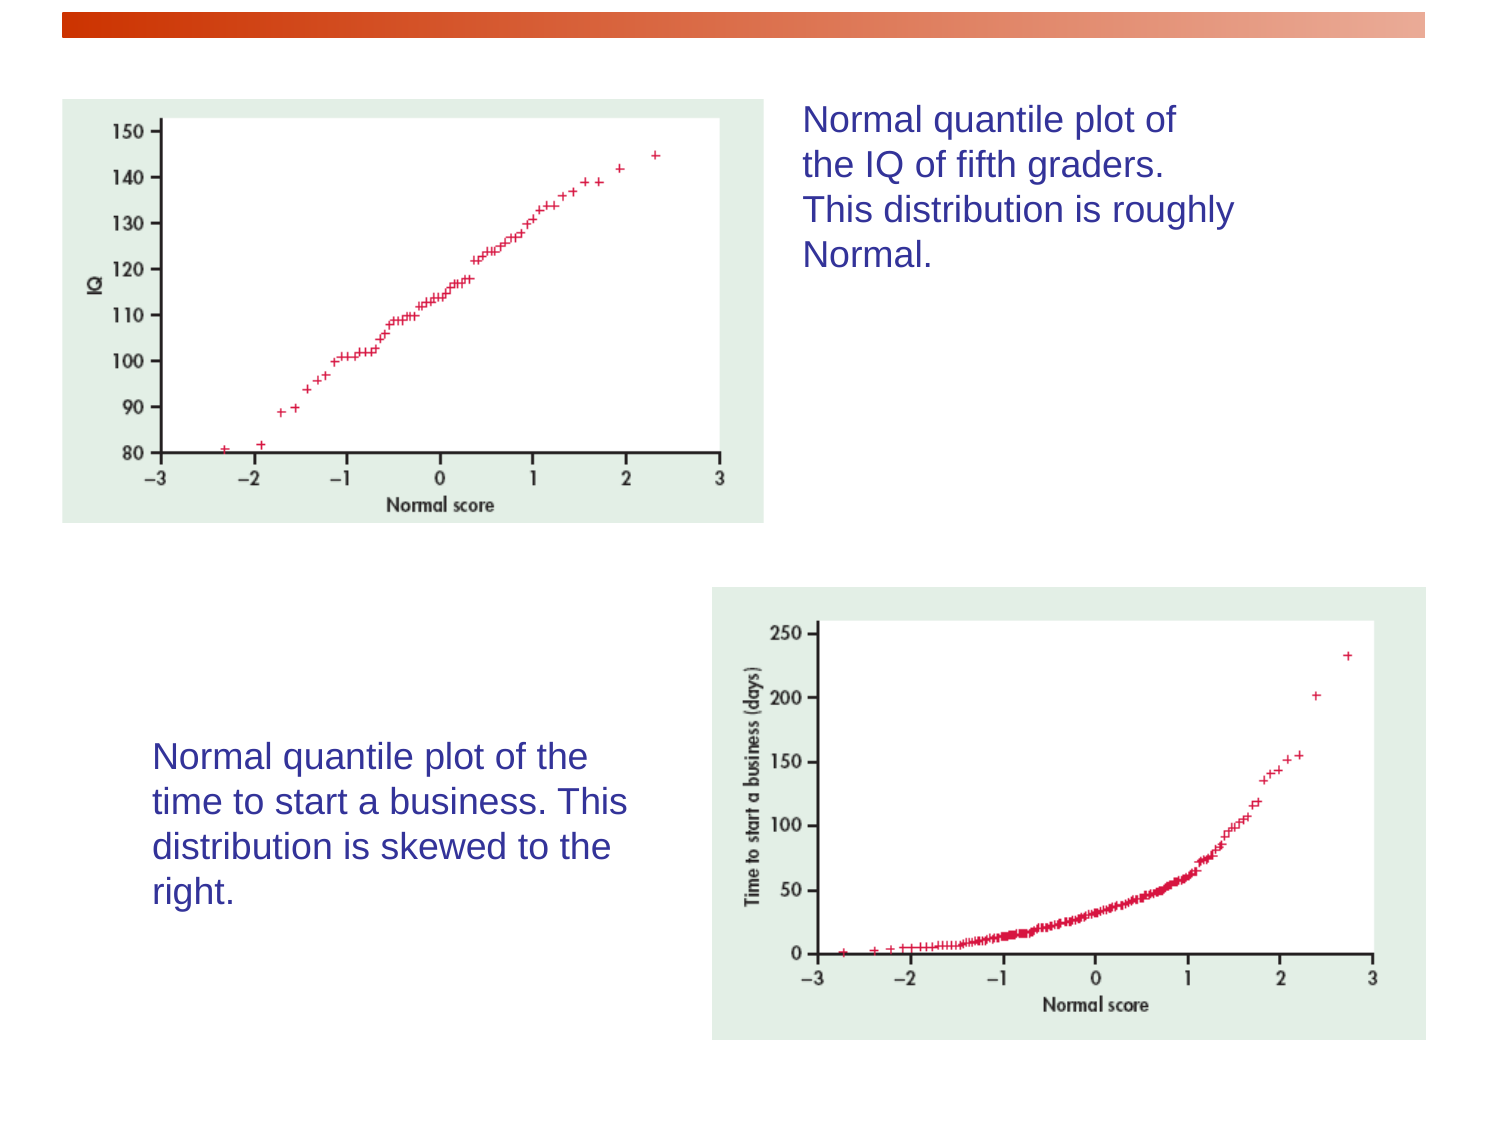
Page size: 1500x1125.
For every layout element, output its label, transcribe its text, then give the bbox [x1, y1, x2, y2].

text_box Normal quantile plot of the IQ of fifth graders. This distribution is roughly Normal. [787, 87, 1250, 328]
picture [712, 587, 1426, 1040]
picture [62, 99, 764, 523]
text_box Normal quantile plot of the time to start a business. This distribution is skewed to the right. [137, 724, 650, 965]
